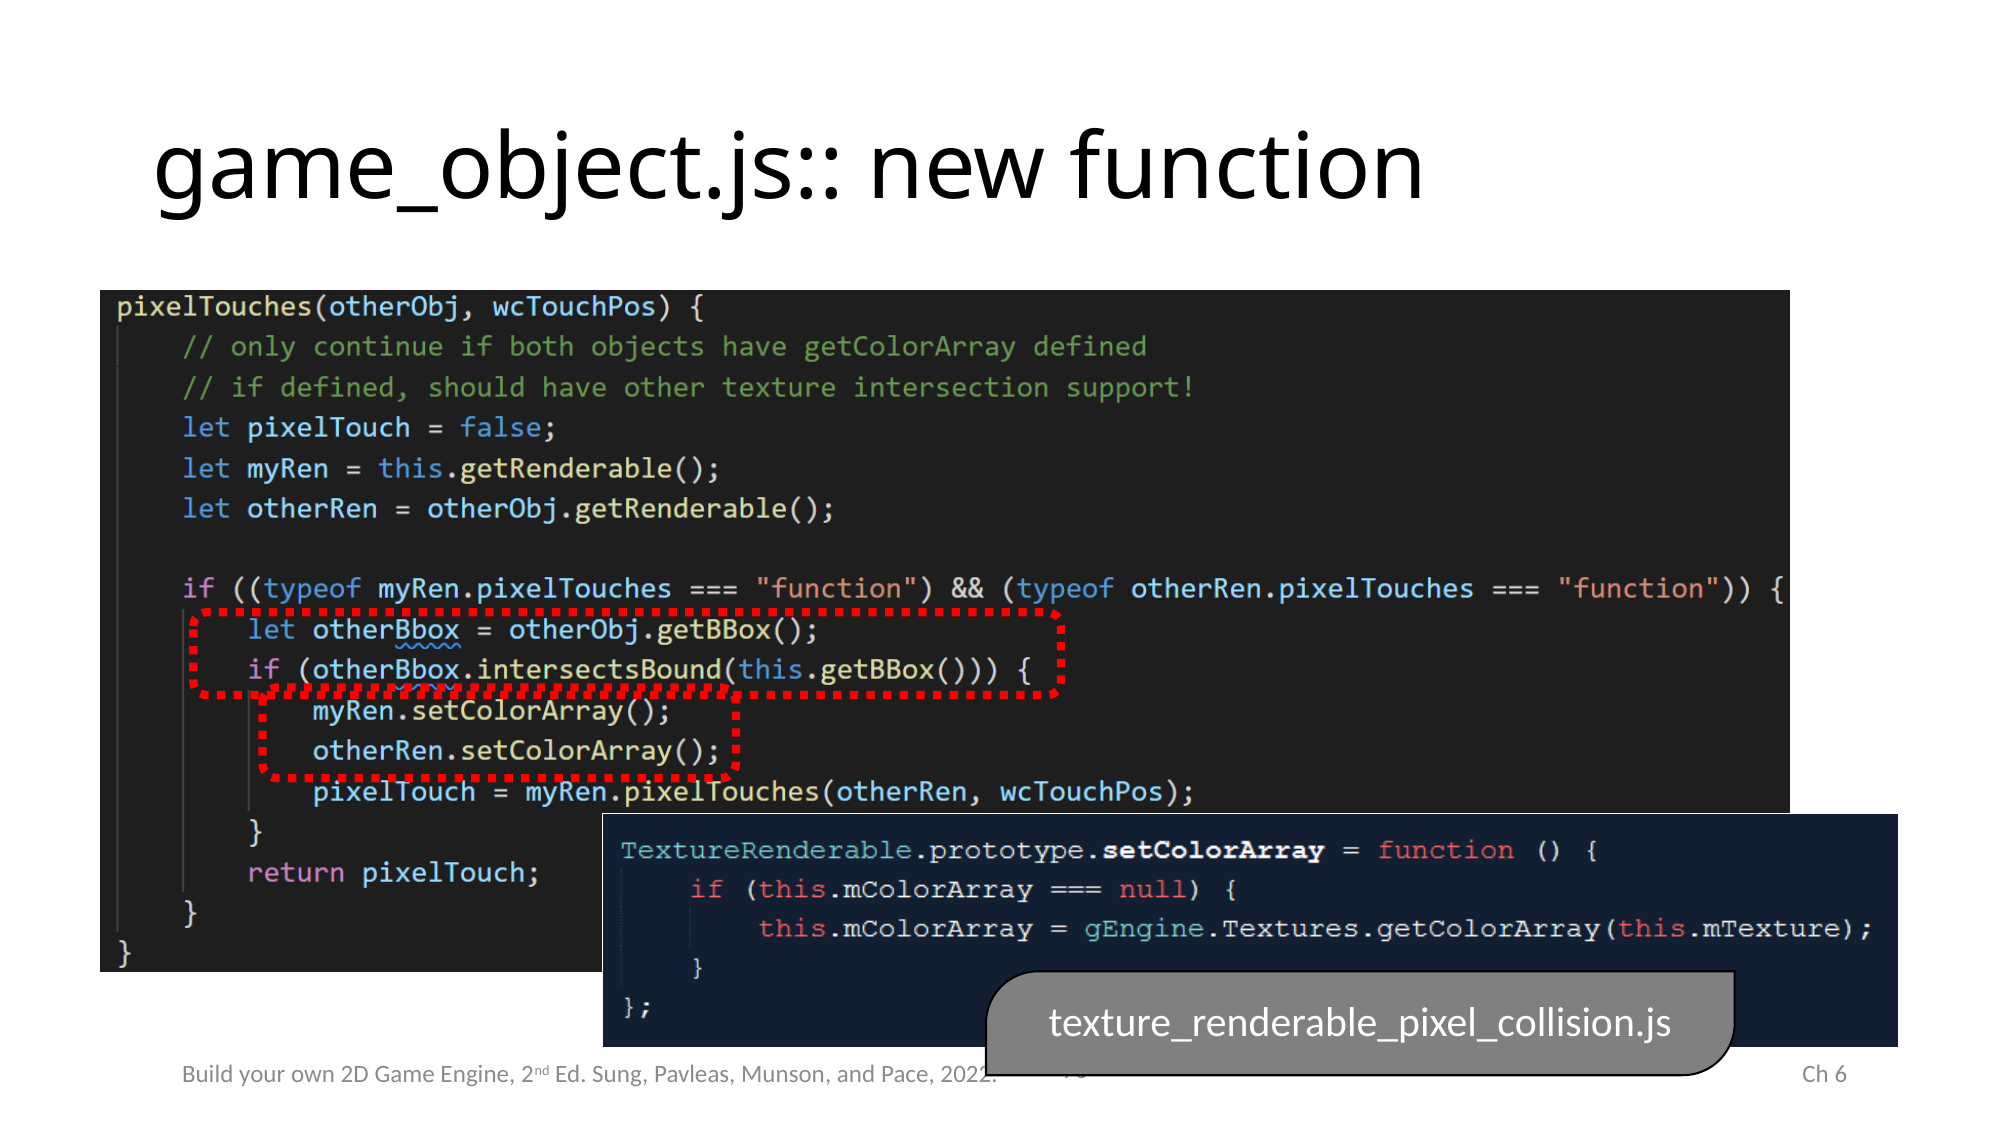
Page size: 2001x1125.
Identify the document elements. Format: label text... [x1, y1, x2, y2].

title game_object.js:: new function [137, 59, 1863, 278]
picture [100, 290, 1899, 1048]
text_box texture_renderable_pixel_collision.js [984, 1048, 1730, 1077]
